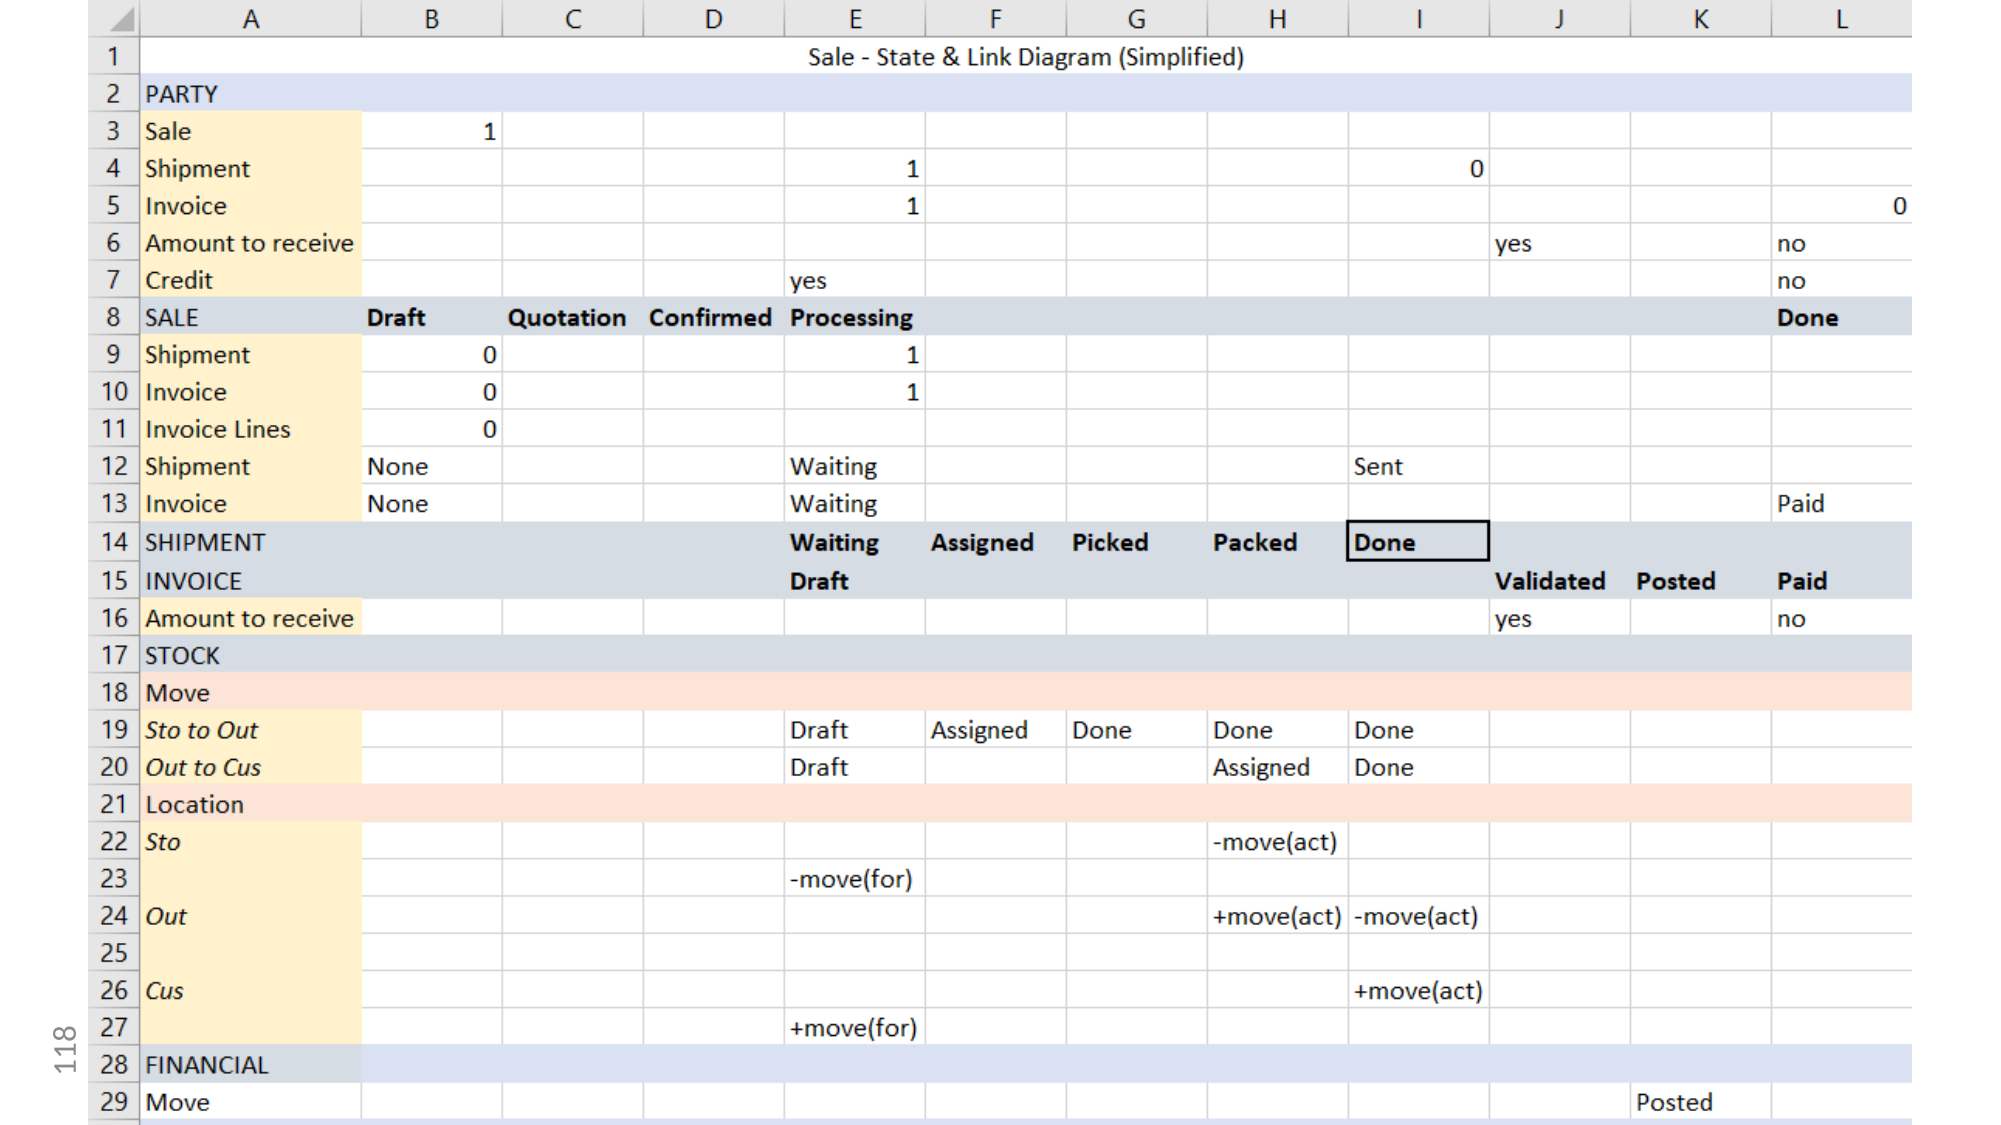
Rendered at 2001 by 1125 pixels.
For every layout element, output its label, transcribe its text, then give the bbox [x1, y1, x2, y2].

picture [87, 0, 1912, 1125]
slide_number 118 [32, 995, 87, 1108]
